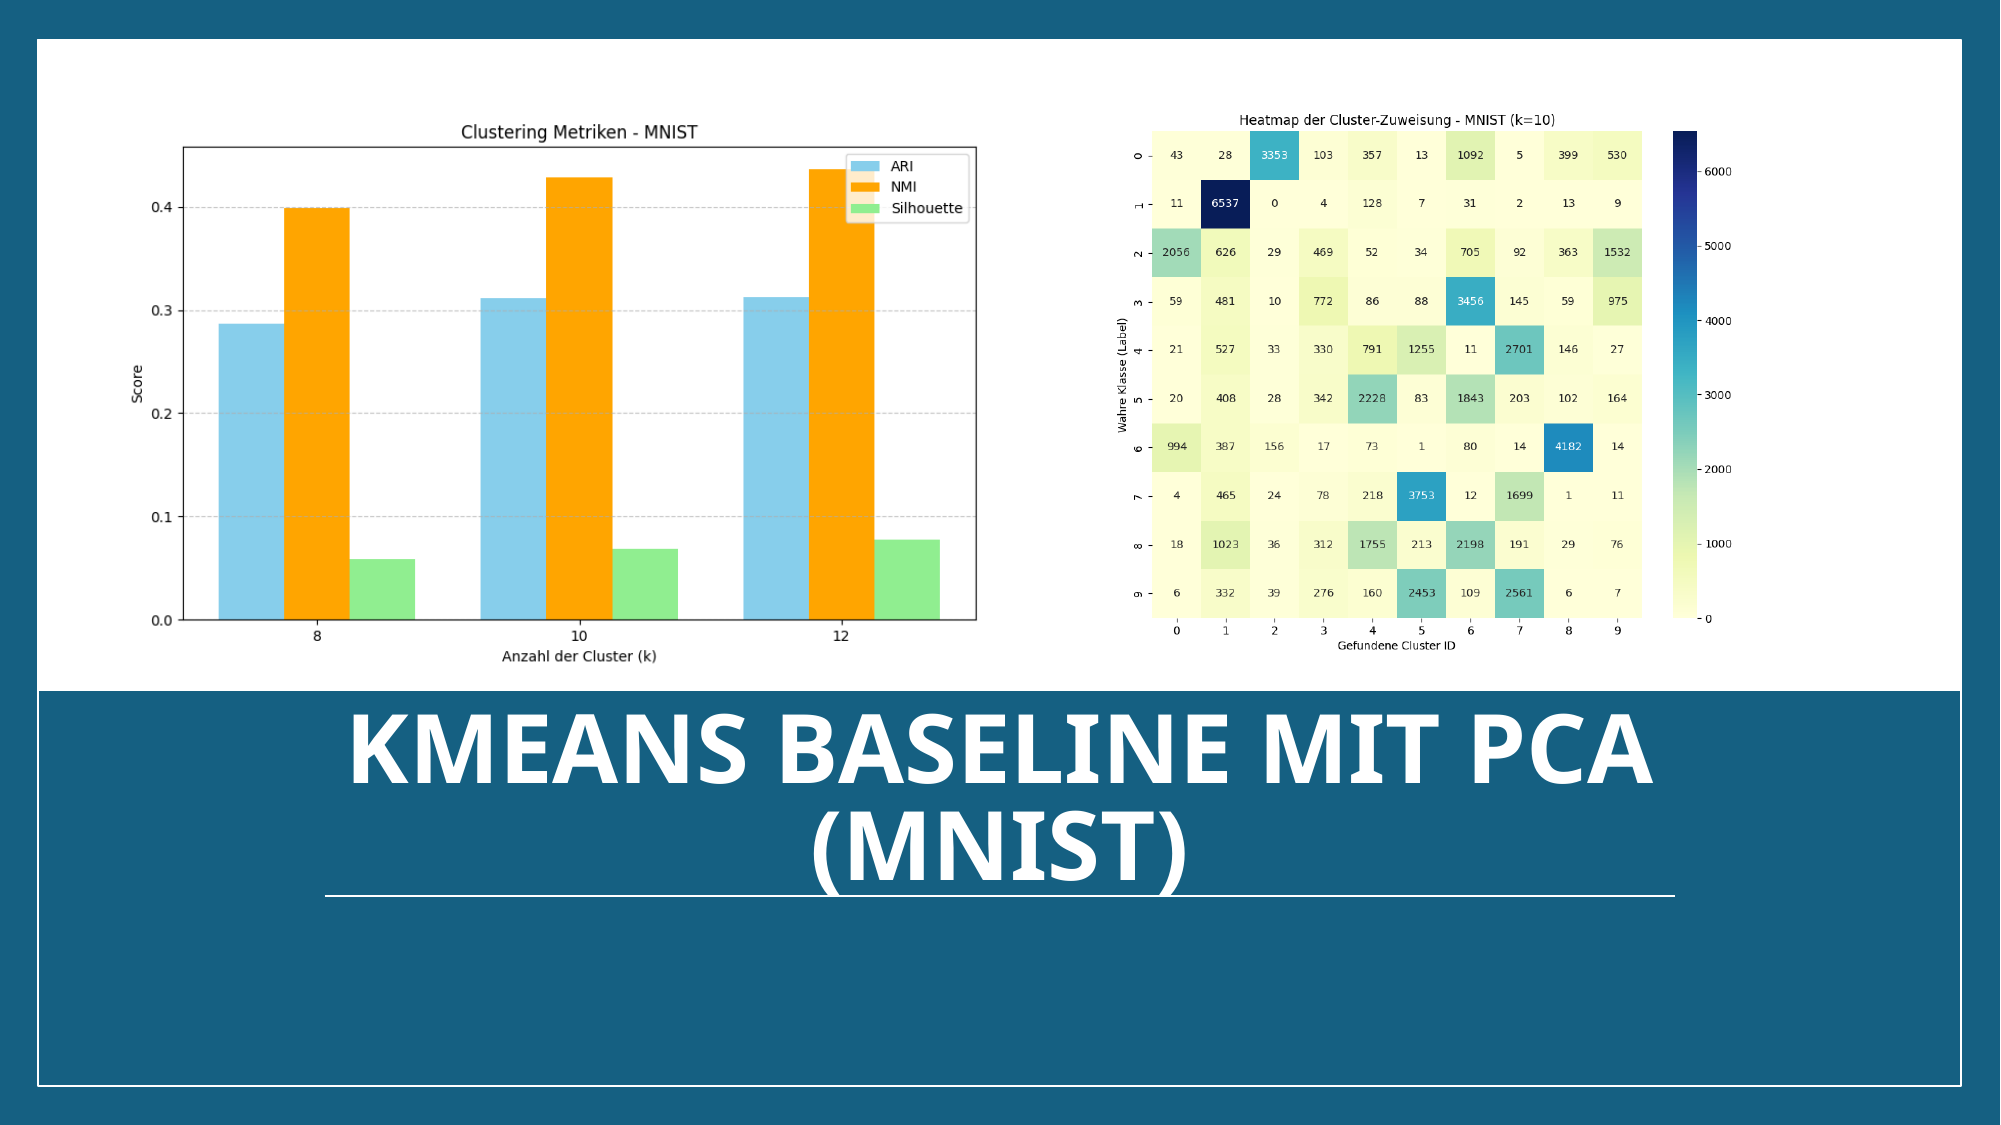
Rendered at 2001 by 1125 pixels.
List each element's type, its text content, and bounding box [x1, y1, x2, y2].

text_box [36, 38, 1963, 1088]
title KMEANs Baseline mit PCA (MNIST) [182, 696, 1818, 908]
picture [55, 54, 1844, 688]
text_box [36, 38, 1962, 692]
